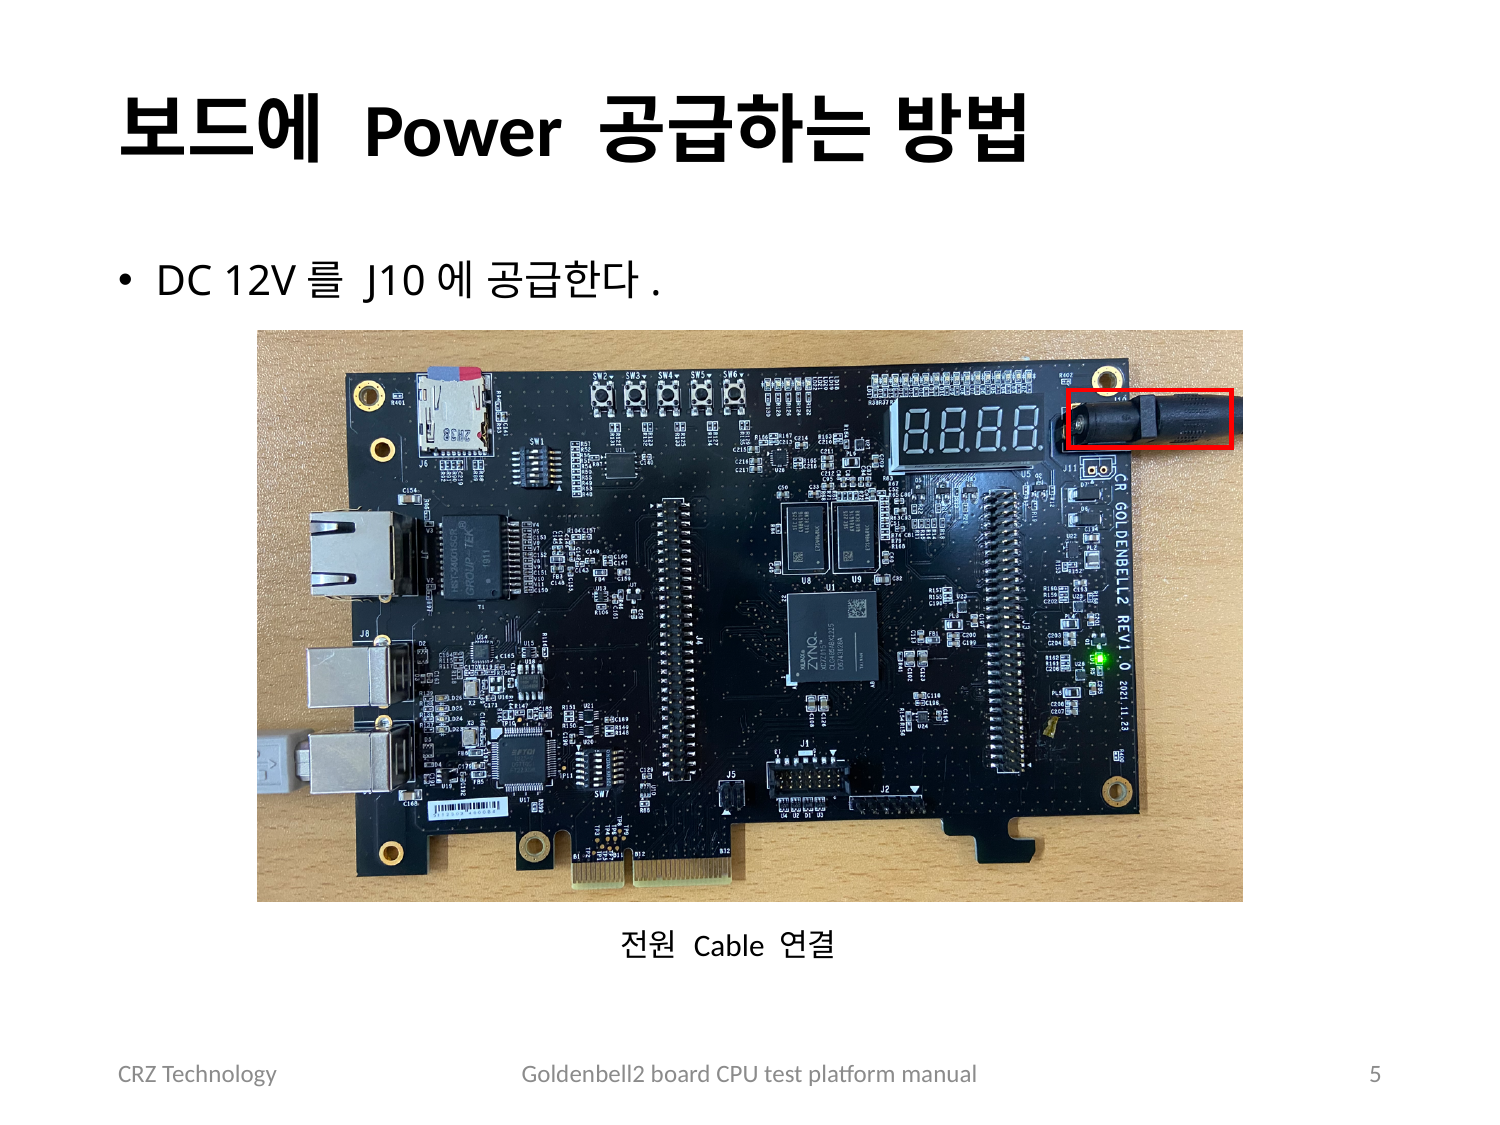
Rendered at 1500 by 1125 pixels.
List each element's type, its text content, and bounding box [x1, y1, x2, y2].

slide_number CRZ Technology [103, 1042, 441, 1103]
picture [257, 330, 1243, 902]
title 보드에 Power 공급하는 방법 [103, 59, 1397, 205]
text_box 전원 Cable 연결 [605, 917, 852, 970]
footer Goldenbell2 board CPU test platform manual [496, 1042, 1004, 1103]
slide_number 5 [1059, 1042, 1397, 1103]
list DC 12V를 J10에 공급한다. [103, 236, 1397, 1014]
